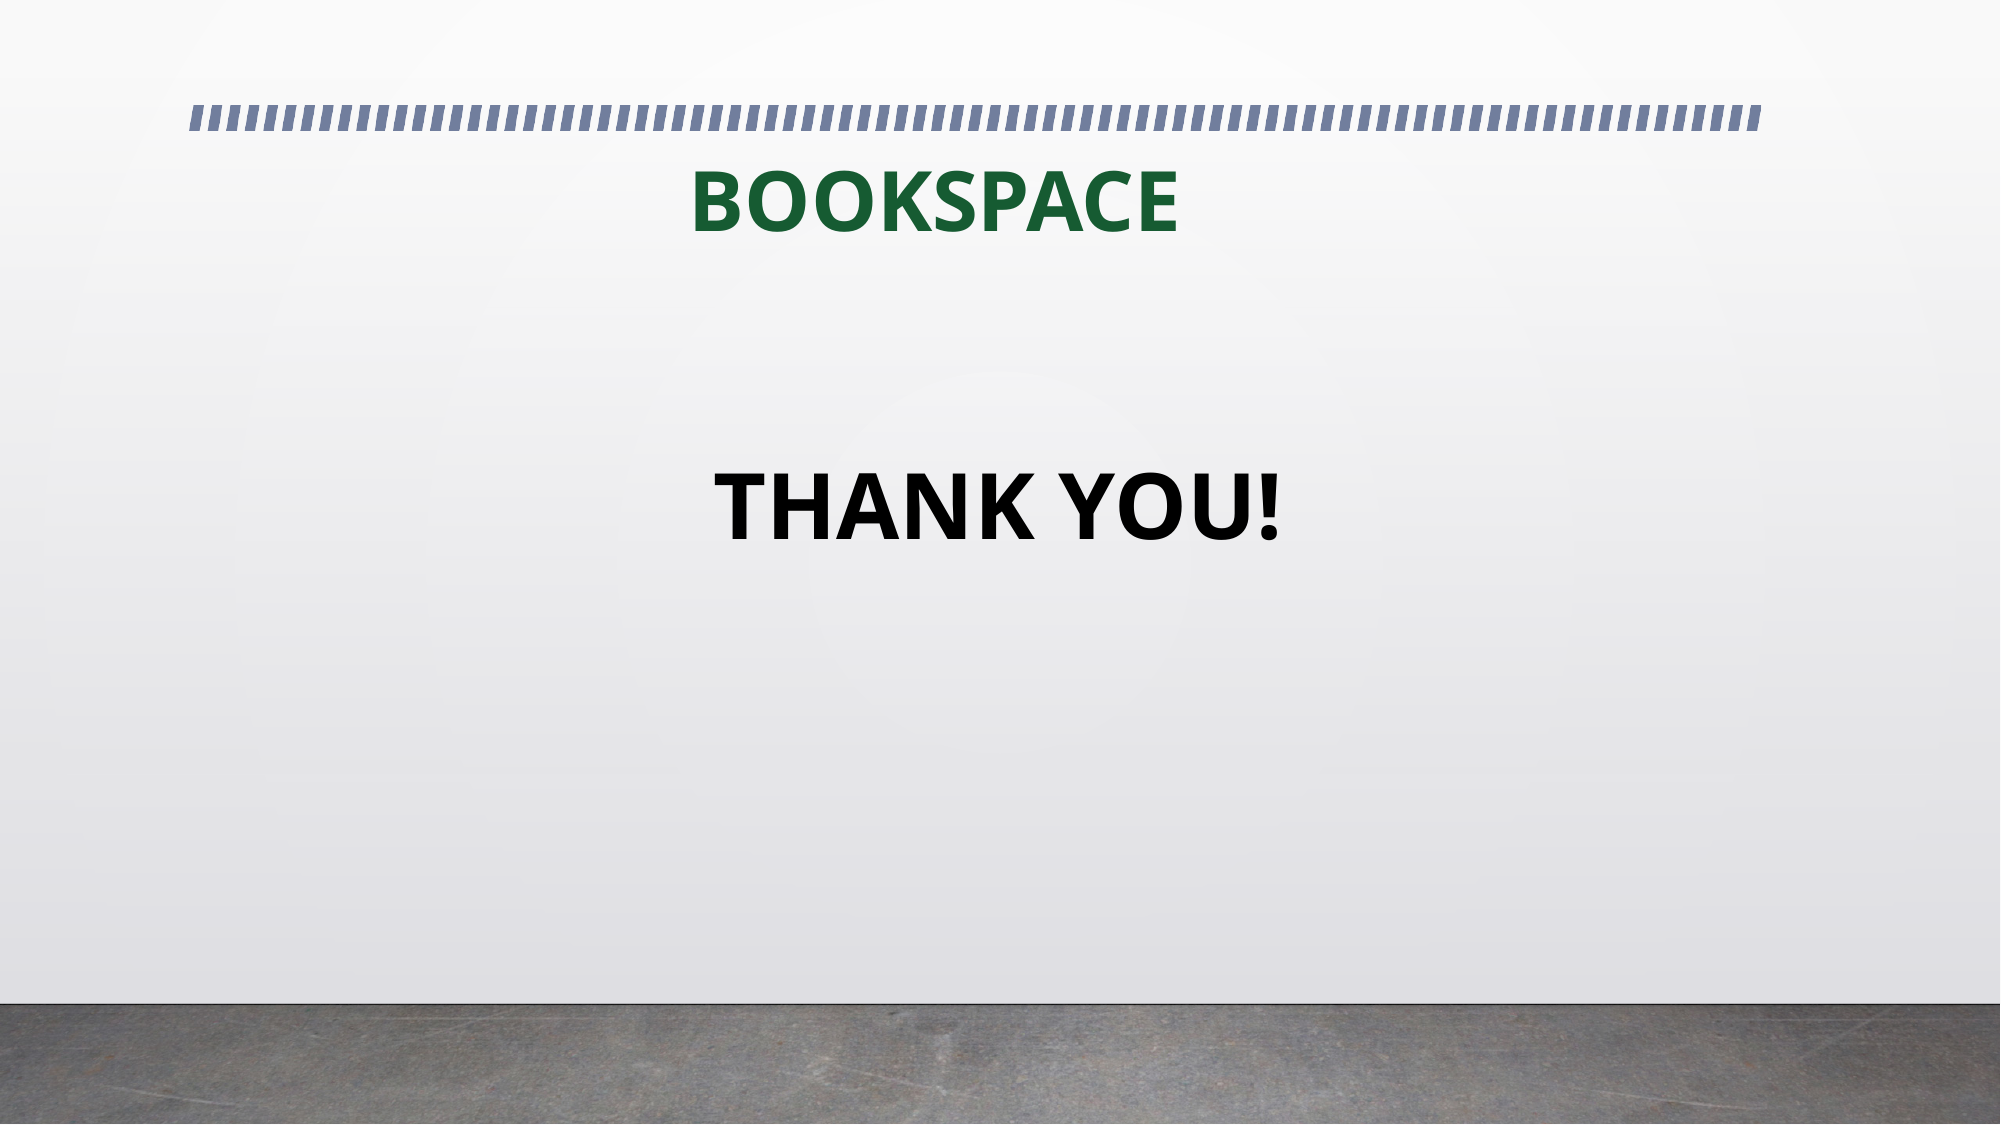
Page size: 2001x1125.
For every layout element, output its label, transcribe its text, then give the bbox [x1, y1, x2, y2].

subtitle THANK YOU! [289, 410, 1707, 587]
title BOOKSPACE [178, 121, 1707, 250]
picture [0, 1004, 2000, 1124]
